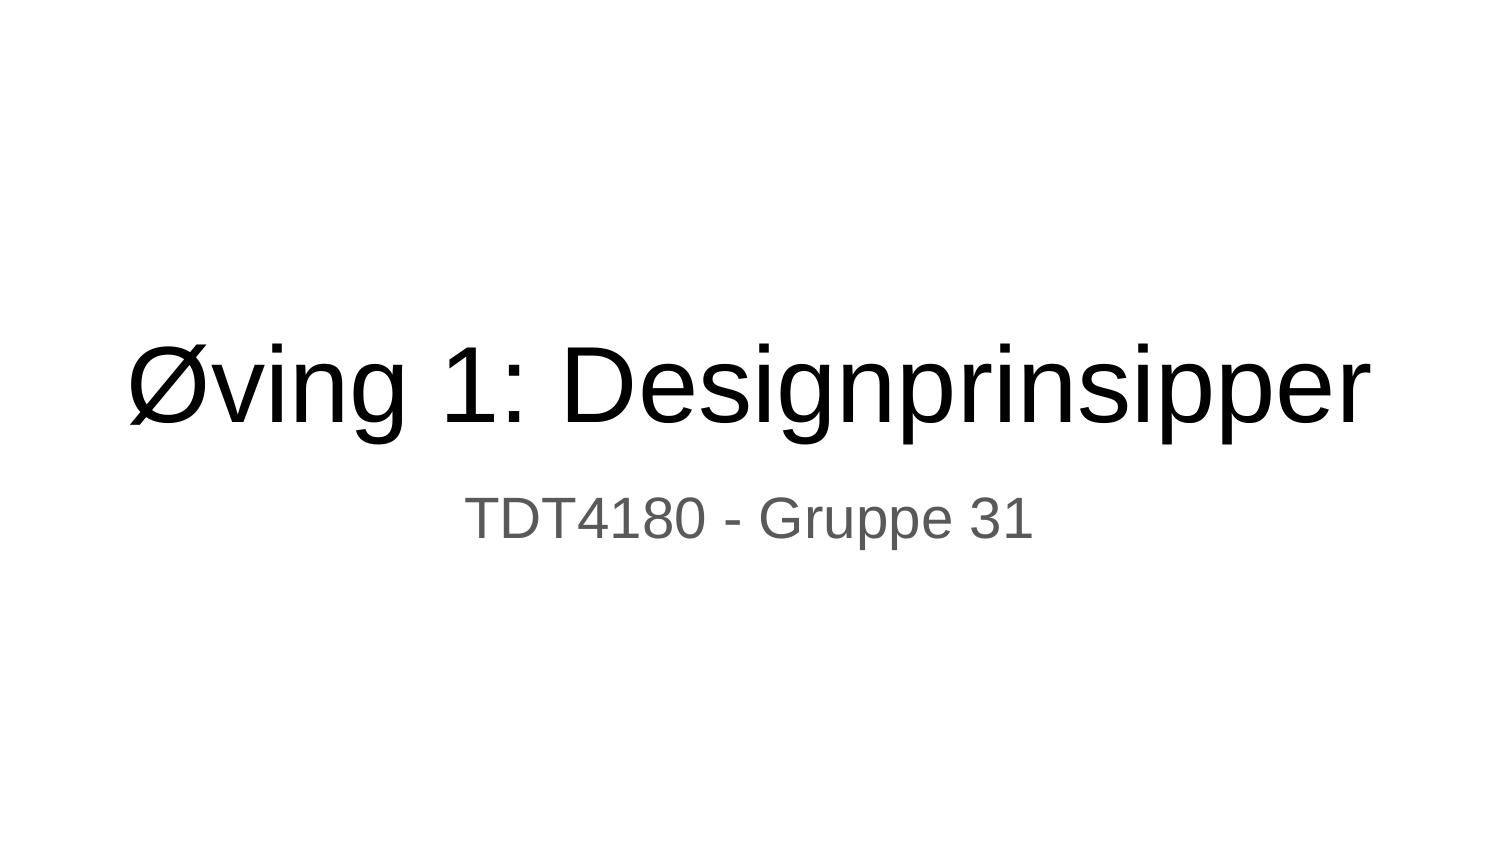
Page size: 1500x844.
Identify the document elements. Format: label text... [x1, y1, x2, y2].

subtitle TDT4180 - Gruppe 31 [51, 464, 1449, 595]
title Øving 1: Designprinsipper [51, 122, 1449, 459]
